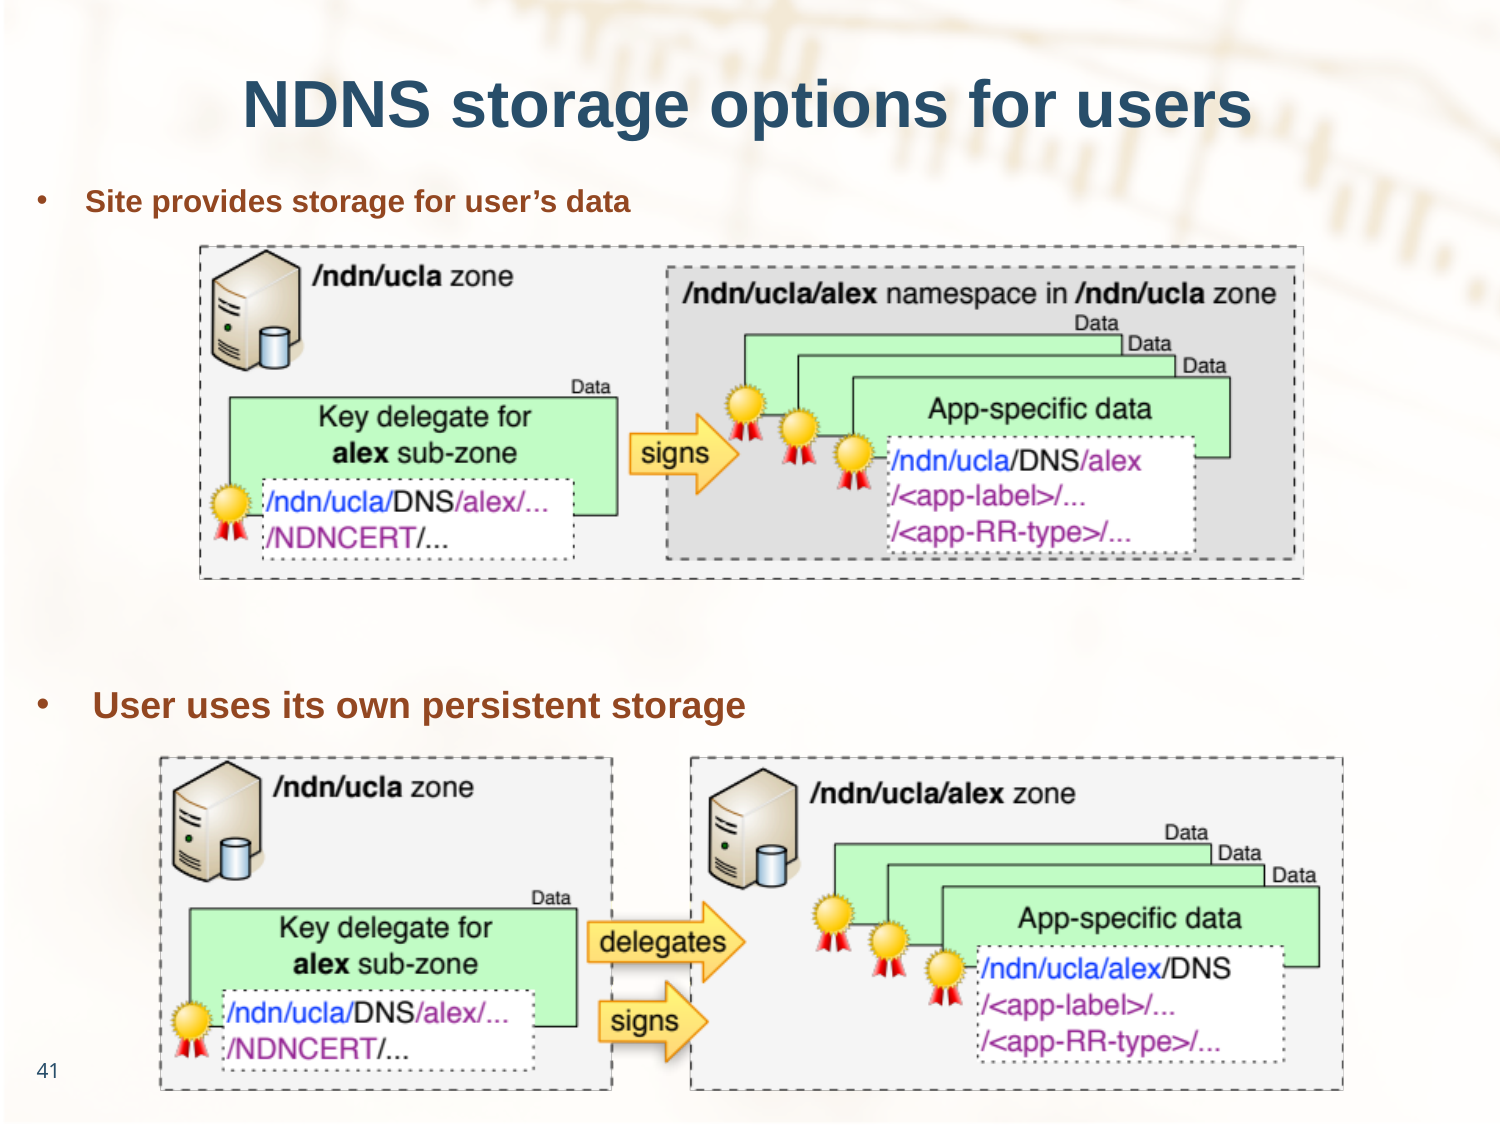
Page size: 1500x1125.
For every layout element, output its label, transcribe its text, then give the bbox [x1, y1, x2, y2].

picture [0, 0, 1500, 1125]
title NDNS storage options for users [21, 3, 1476, 173]
slide_number 41 [21, 1042, 110, 1102]
text_box User uses its own persistent storage [21, 673, 1476, 740]
list Site provides storage for user’s data [21, 173, 1476, 227]
